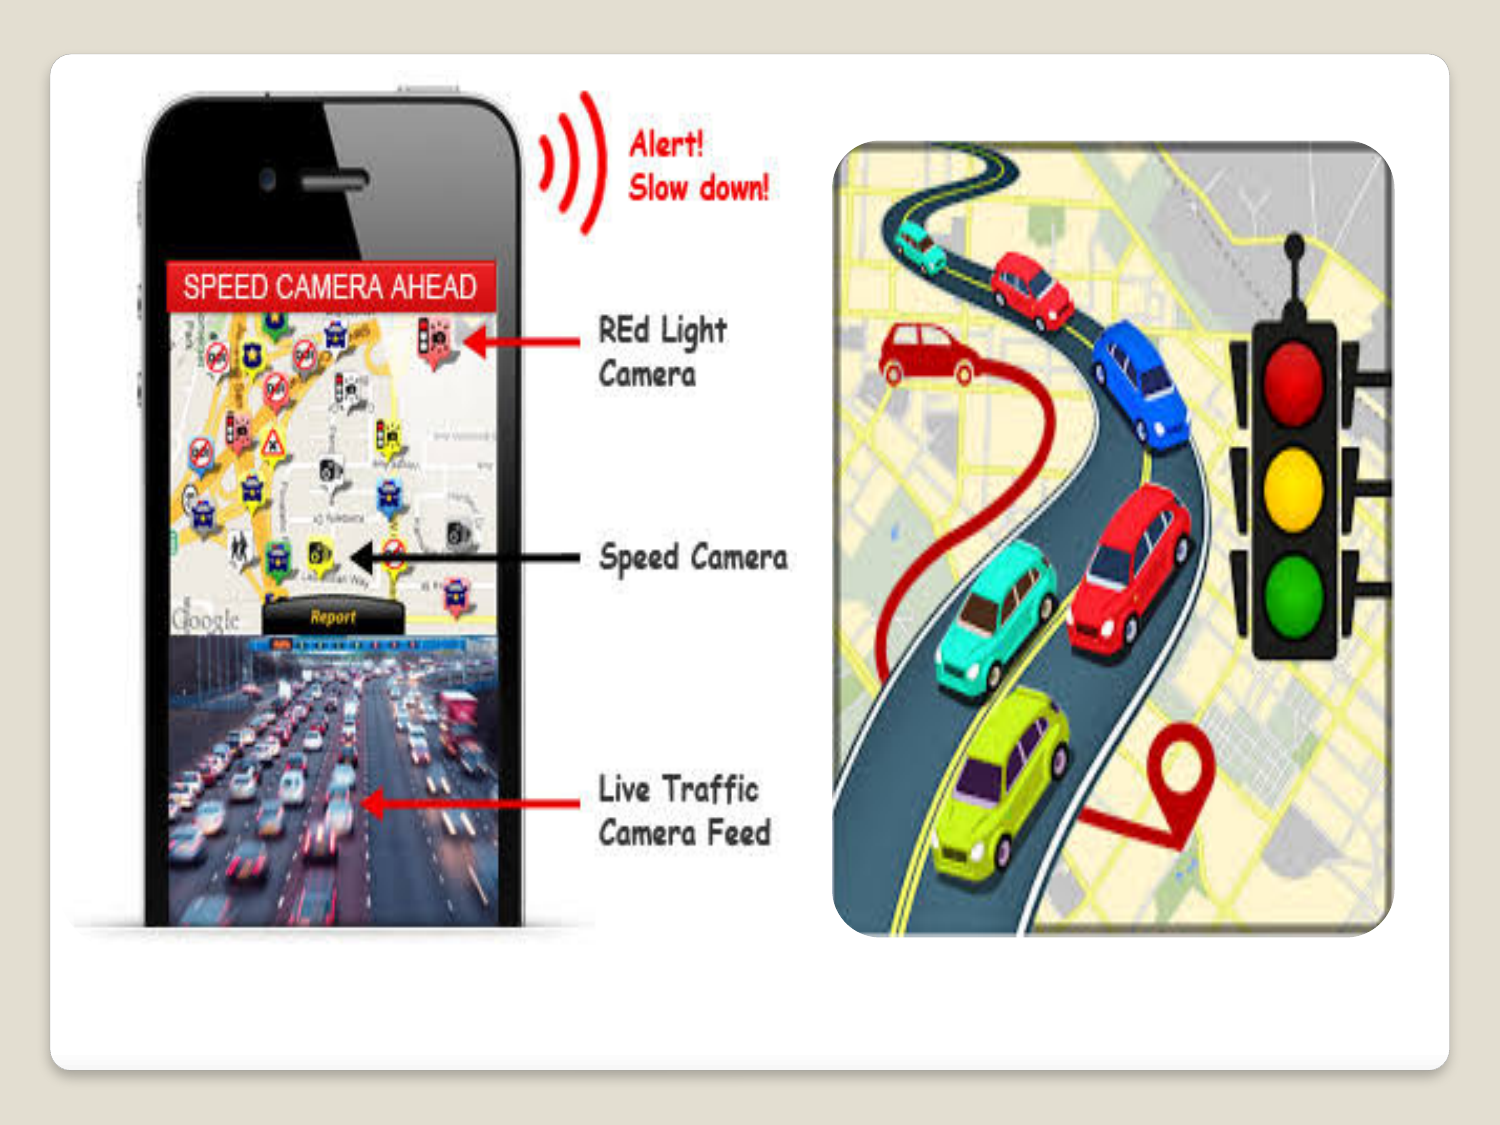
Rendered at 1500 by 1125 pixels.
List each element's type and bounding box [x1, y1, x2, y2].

picture [831, 140, 1395, 938]
picture [58, 70, 798, 950]
